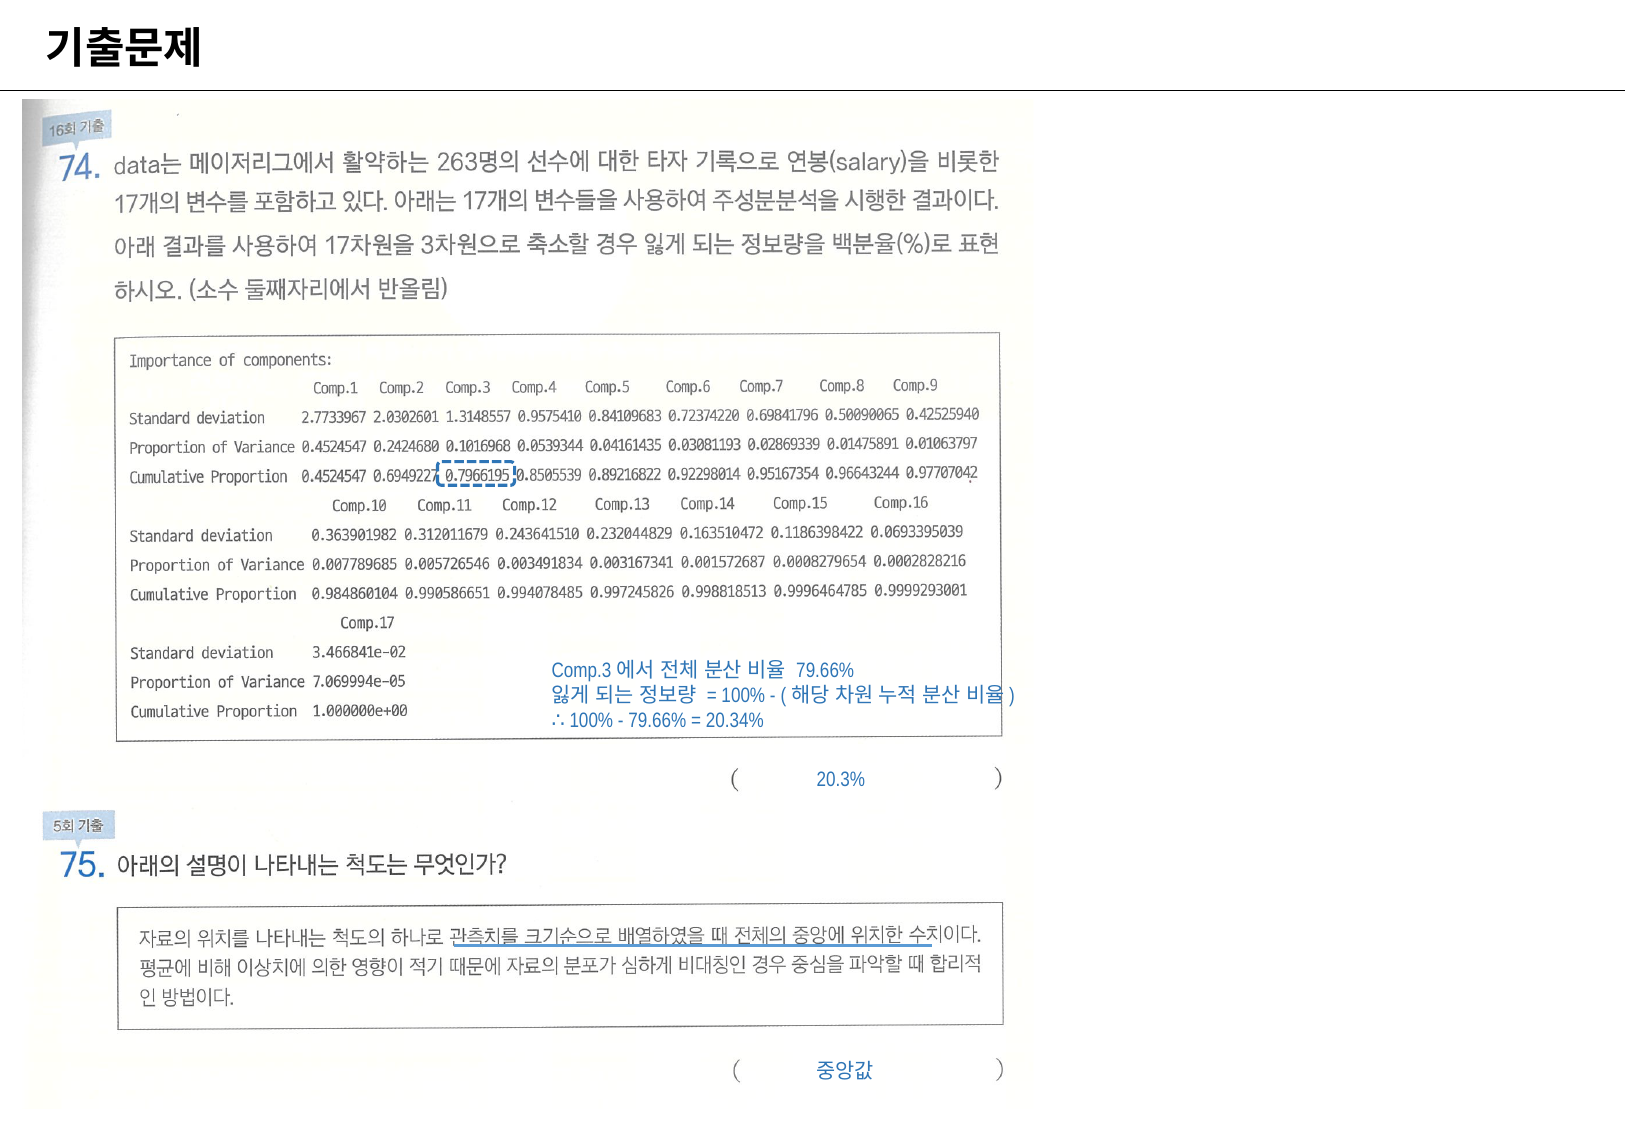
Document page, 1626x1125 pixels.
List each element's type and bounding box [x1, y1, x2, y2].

picture [22, 99, 1034, 1109]
